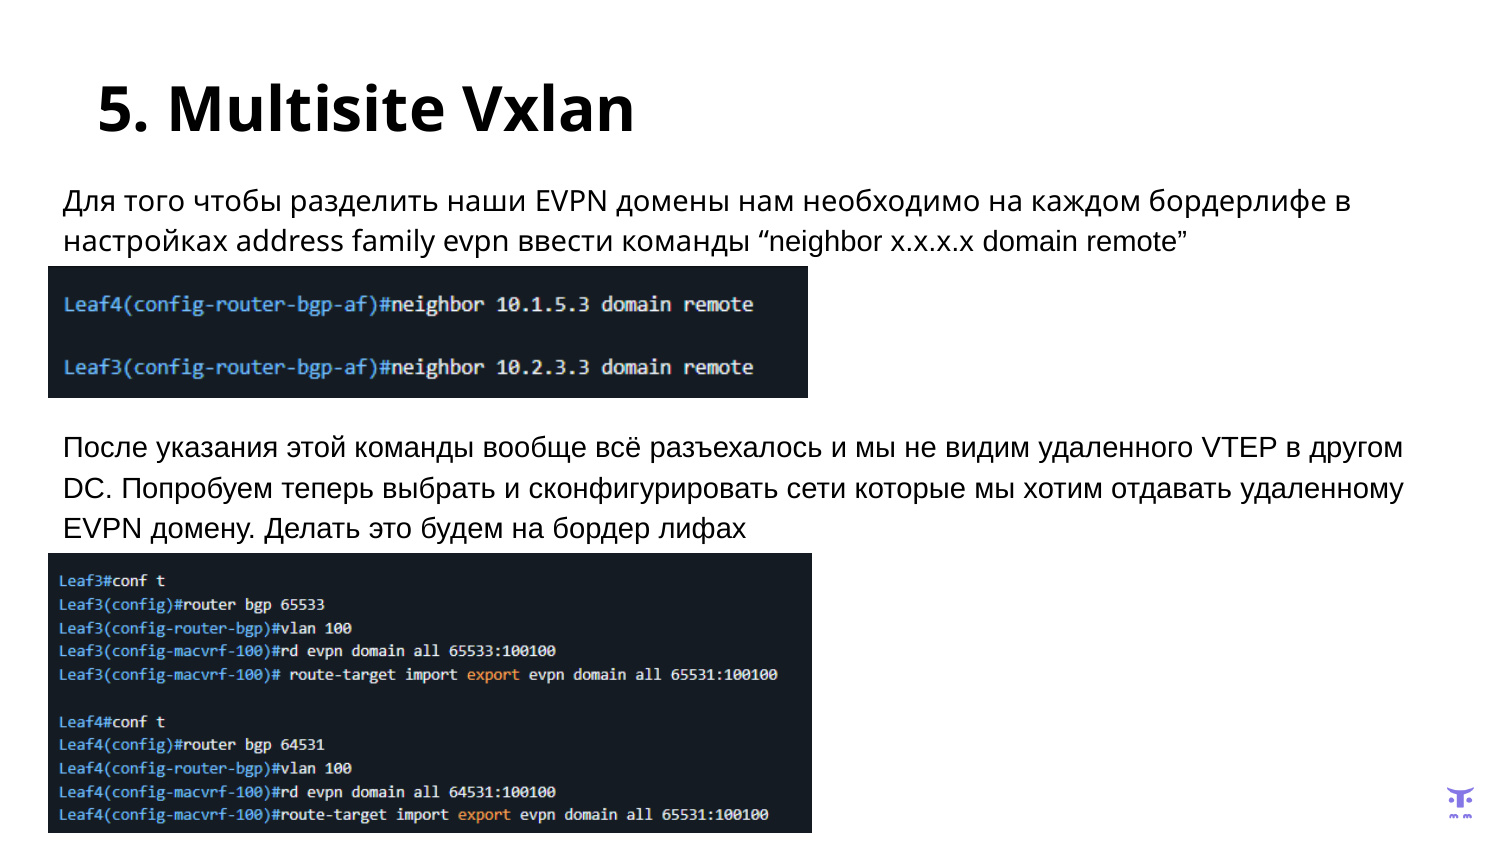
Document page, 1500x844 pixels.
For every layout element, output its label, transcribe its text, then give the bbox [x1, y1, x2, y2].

picture [0, 0, 1500, 844]
text_box Для того чтобы разделить наши EVPN домены нам необходимо на каждом бордерлифе в настройках address family evpn ввести команды “neighbor x.x.x.x domain remote” [48, 169, 1433, 265]
title 5. Multisite Vxlan [82, 54, 1480, 234]
text_box После указания этой команды вообще всё разъехалось и мы не видим удаленного VTEP в другом DC. Попробуем теперь выбрать и сконфигурировать сети которые мы хотим отдавать удаленному EVPN домену. Делать это будем на бордер лифах [48, 416, 1450, 552]
